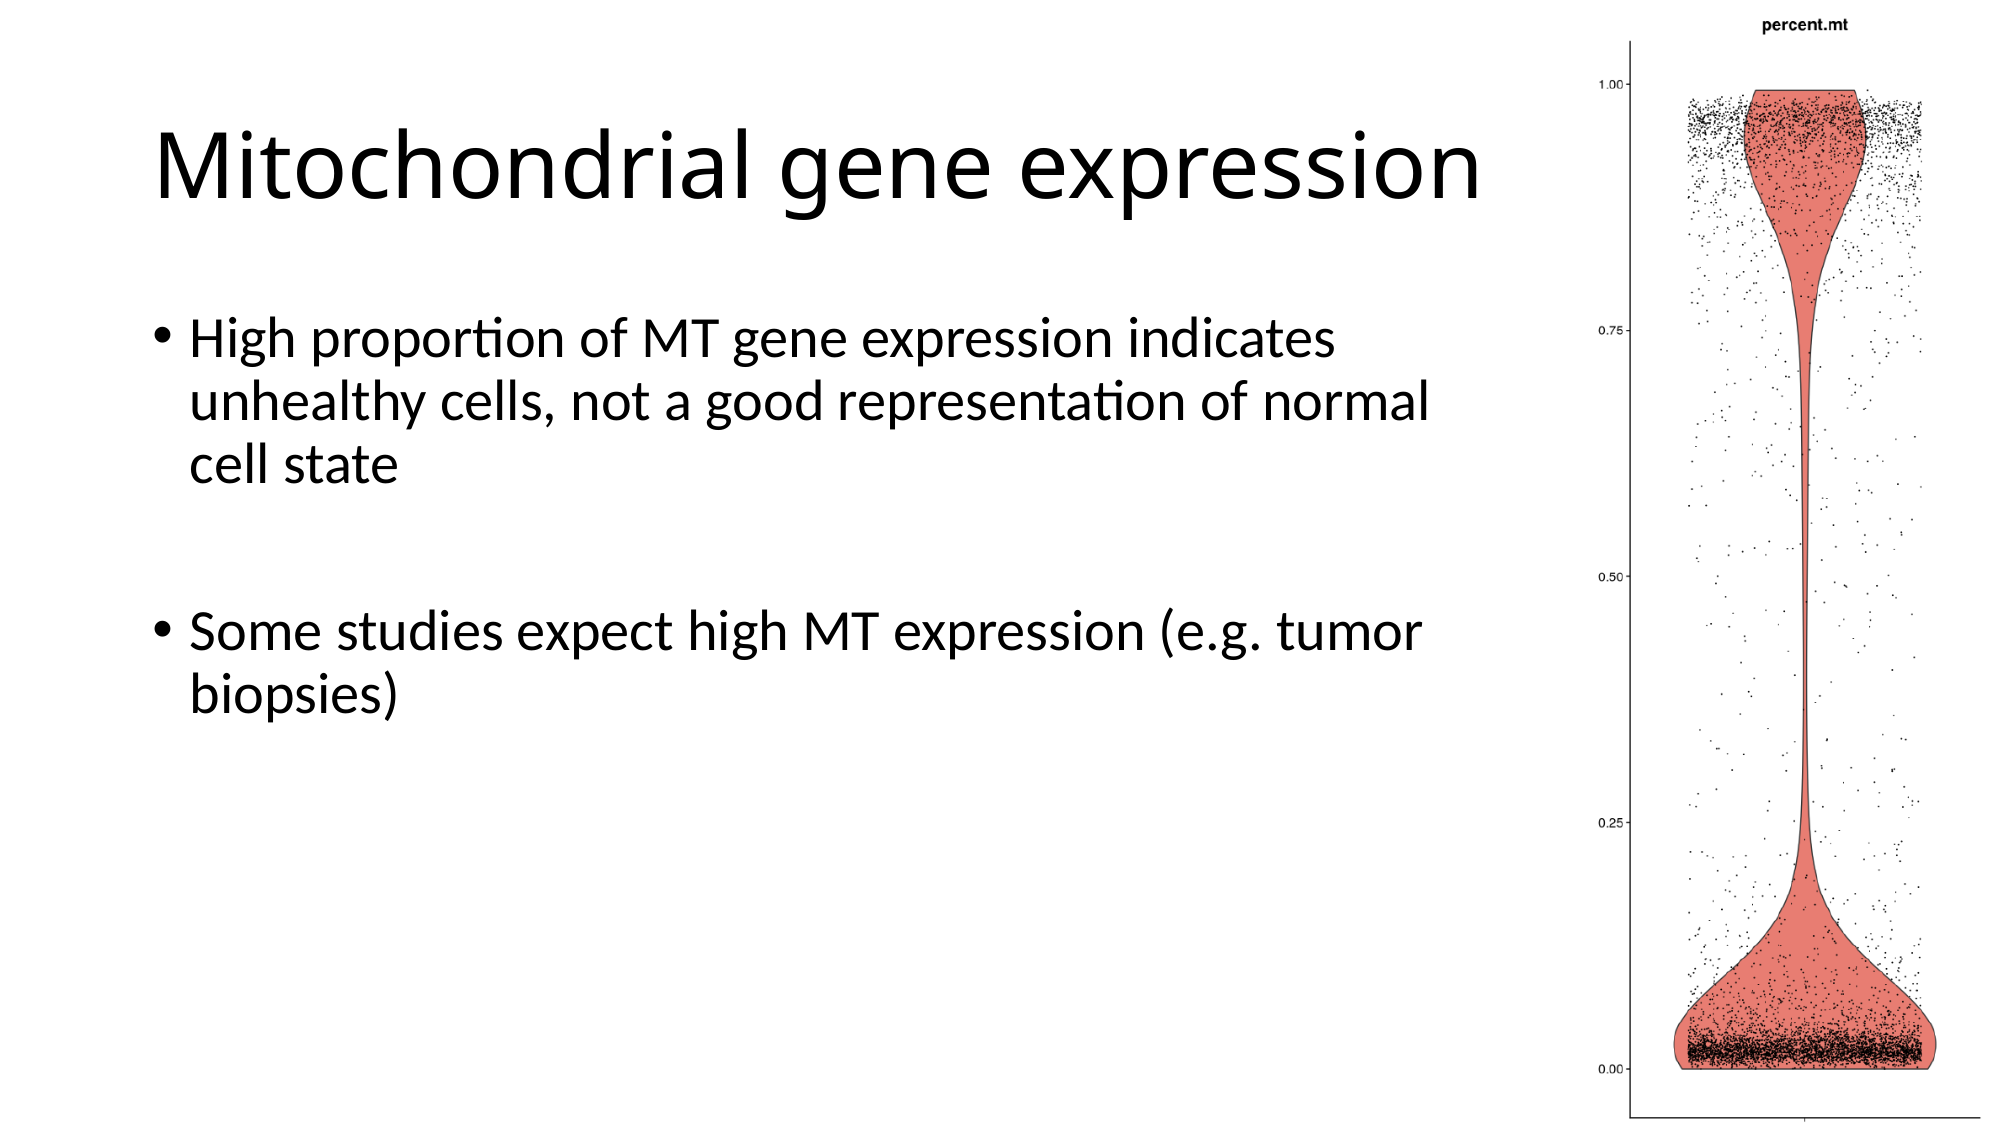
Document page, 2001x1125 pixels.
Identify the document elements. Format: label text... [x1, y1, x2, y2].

title Mitochondrial gene expression [137, 59, 1584, 278]
picture [1584, 0, 2000, 1125]
list High proportion of MT gene expression indicates unhealthy cells, not a good representation of normal cell state Some studies expect high MT expression (e.g. tumor biopsies) [137, 299, 1503, 1014]
